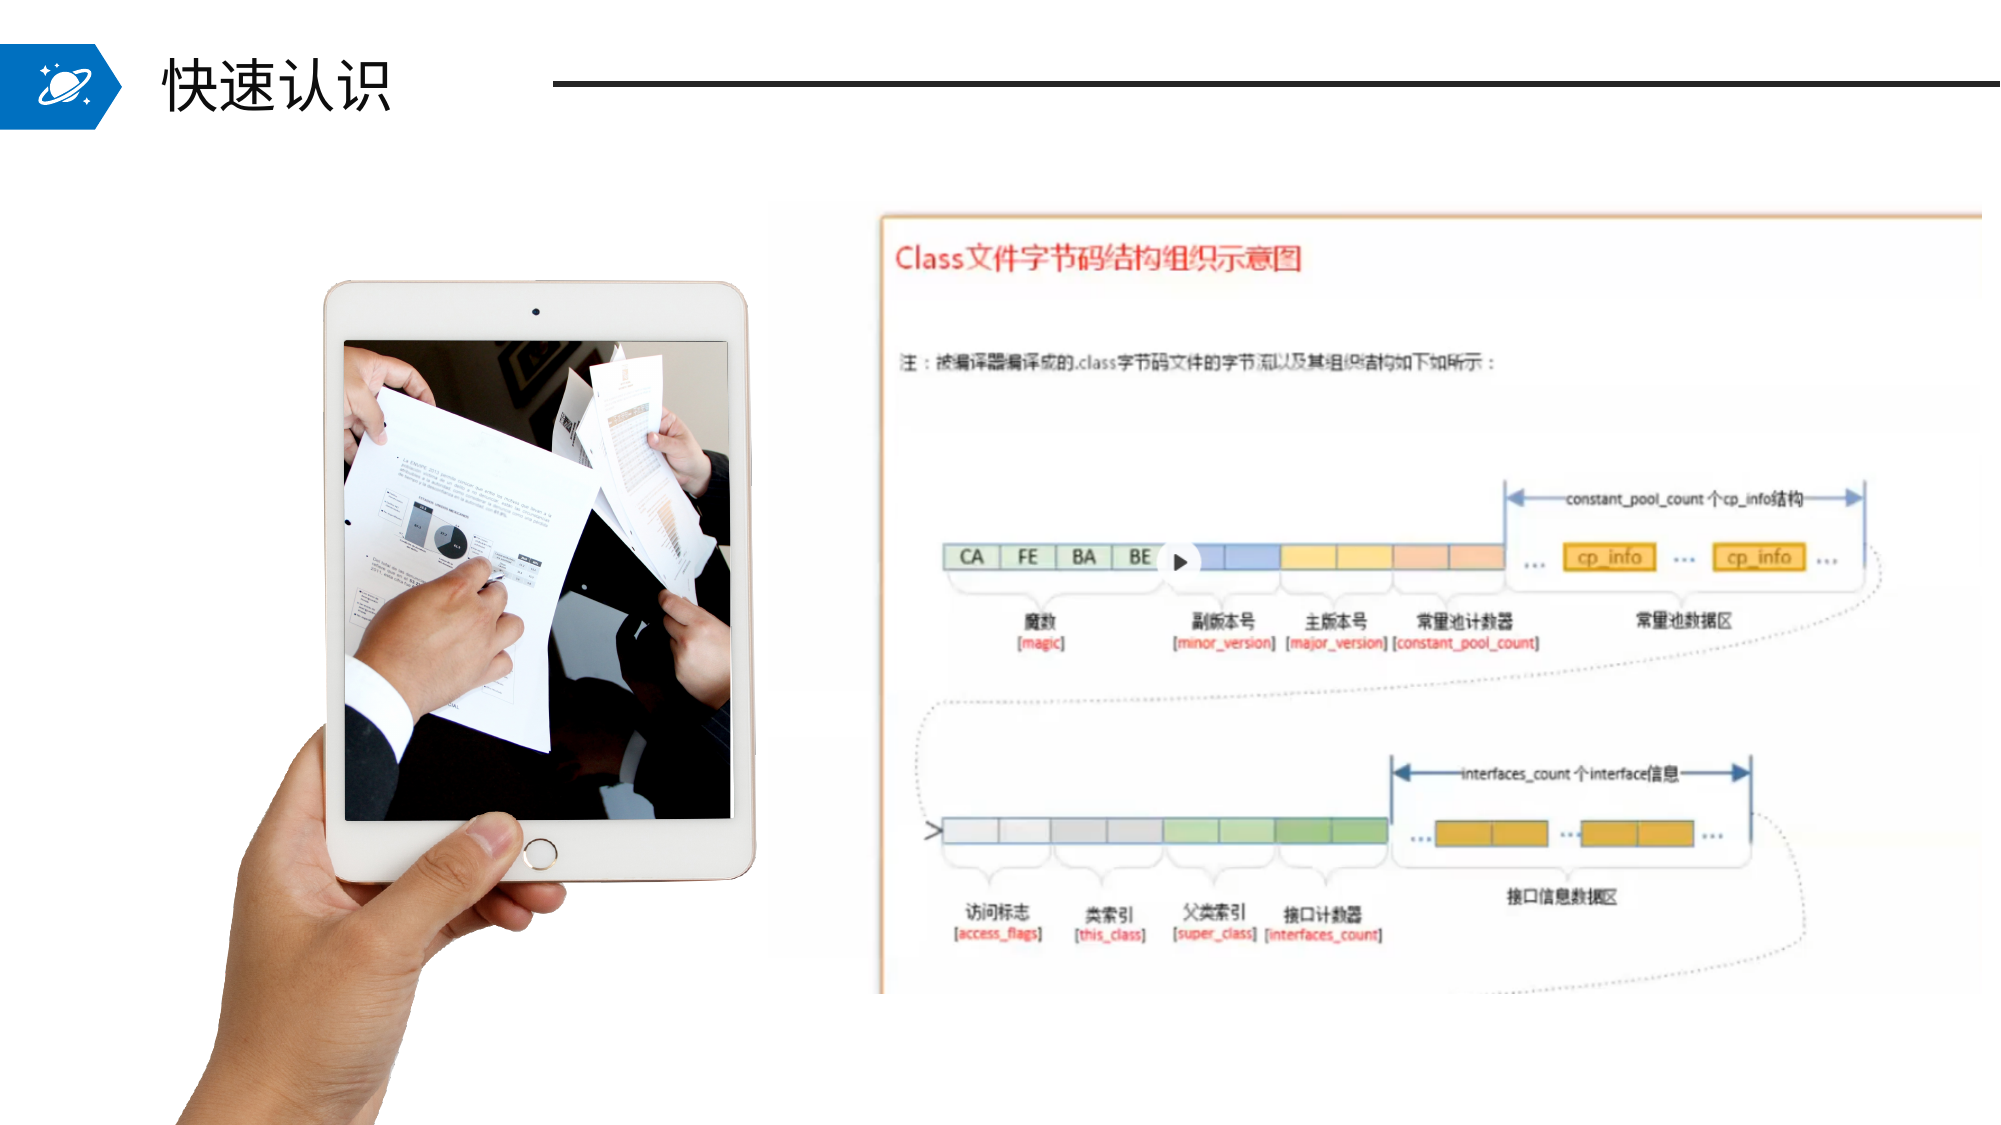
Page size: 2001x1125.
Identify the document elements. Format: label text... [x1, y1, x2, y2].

picture [768, 201, 1982, 995]
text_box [17, 200, 822, 1125]
text_box [0, 43, 124, 131]
text_box [552, 80, 2000, 88]
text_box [37, 62, 93, 105]
text_box 快速认识 [145, 41, 409, 127]
